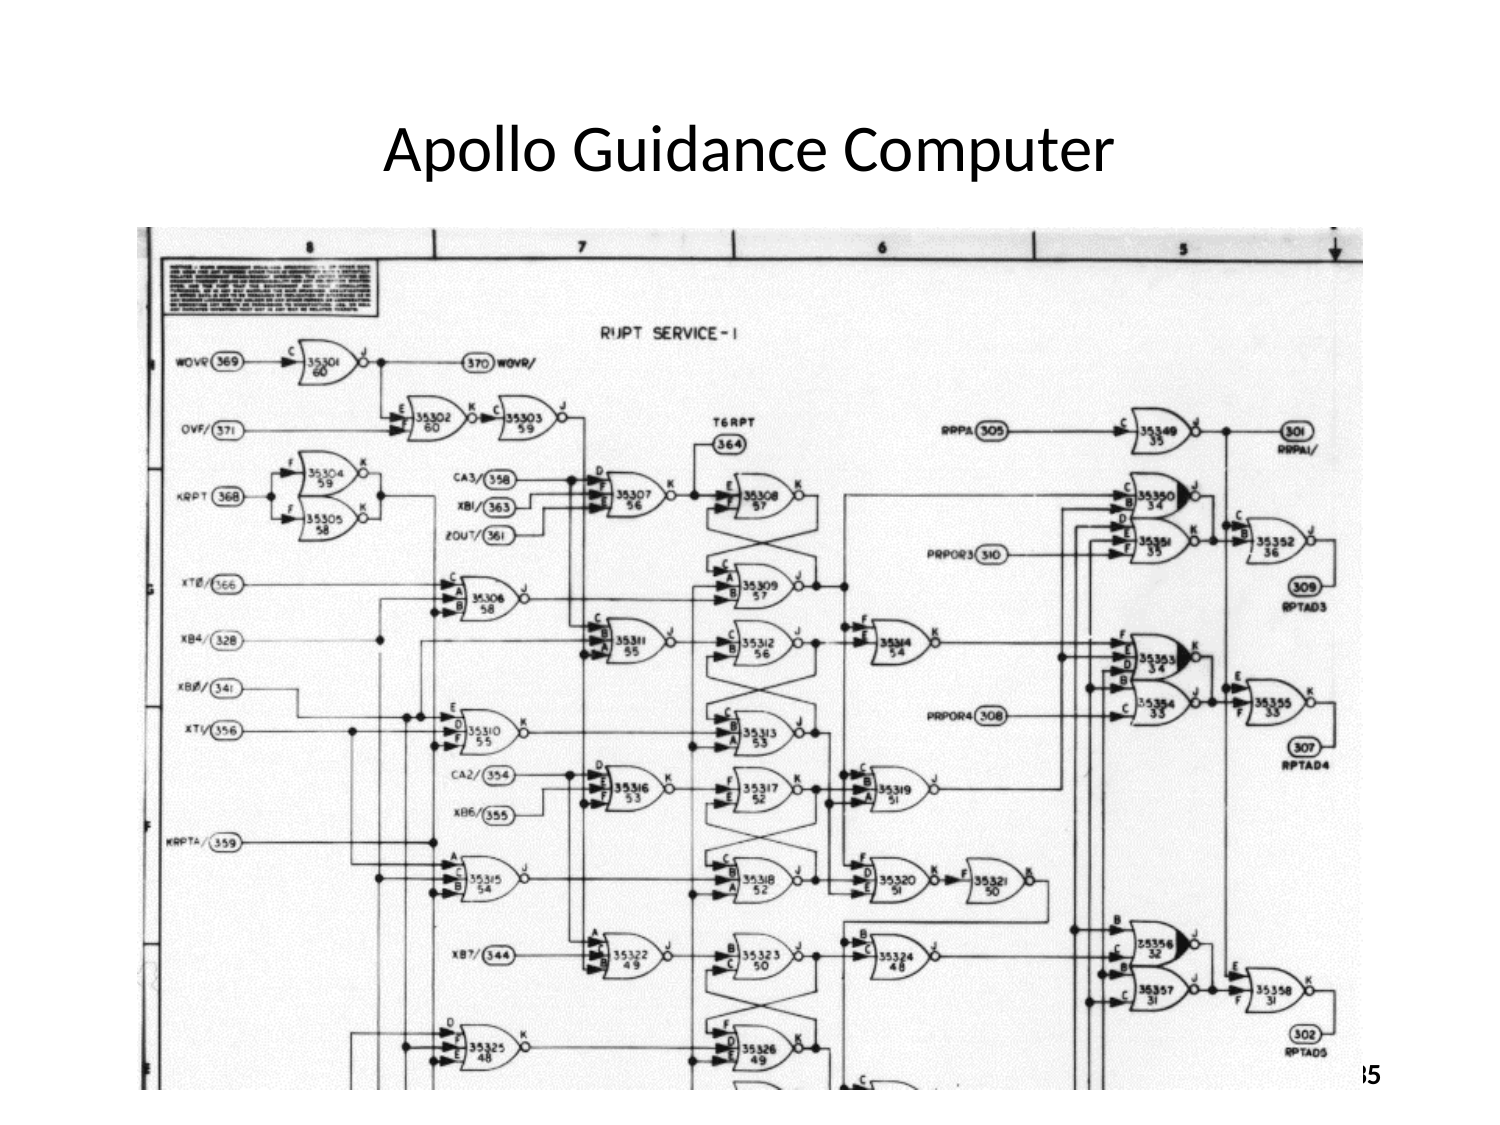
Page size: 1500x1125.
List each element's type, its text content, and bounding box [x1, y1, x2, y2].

slide_number 35 [1059, 1042, 1397, 1103]
picture [137, 227, 1363, 1090]
title Apollo Guidance Computer [103, 59, 1397, 241]
